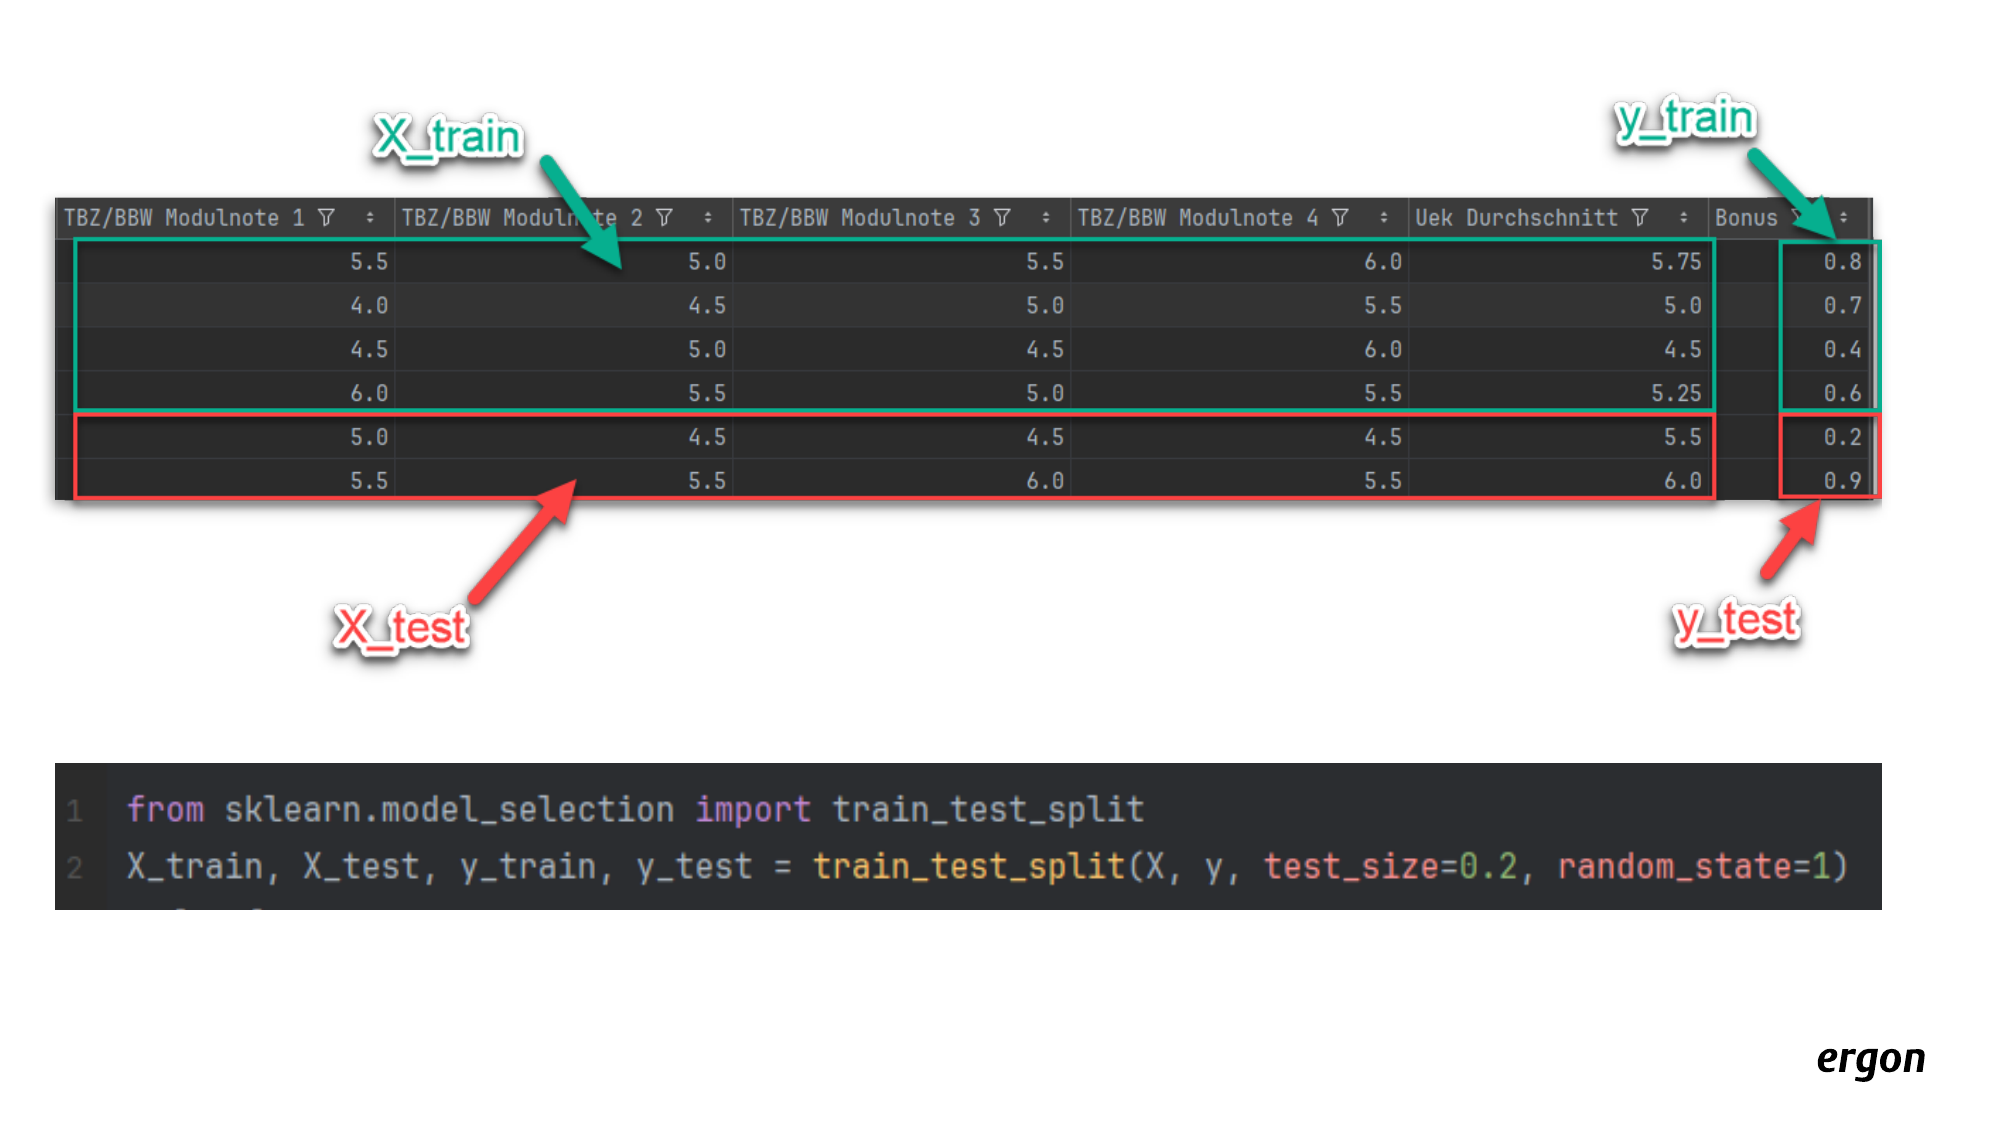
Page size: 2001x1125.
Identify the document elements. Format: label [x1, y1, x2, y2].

picture [55, 763, 1882, 910]
picture [55, 66, 1882, 673]
